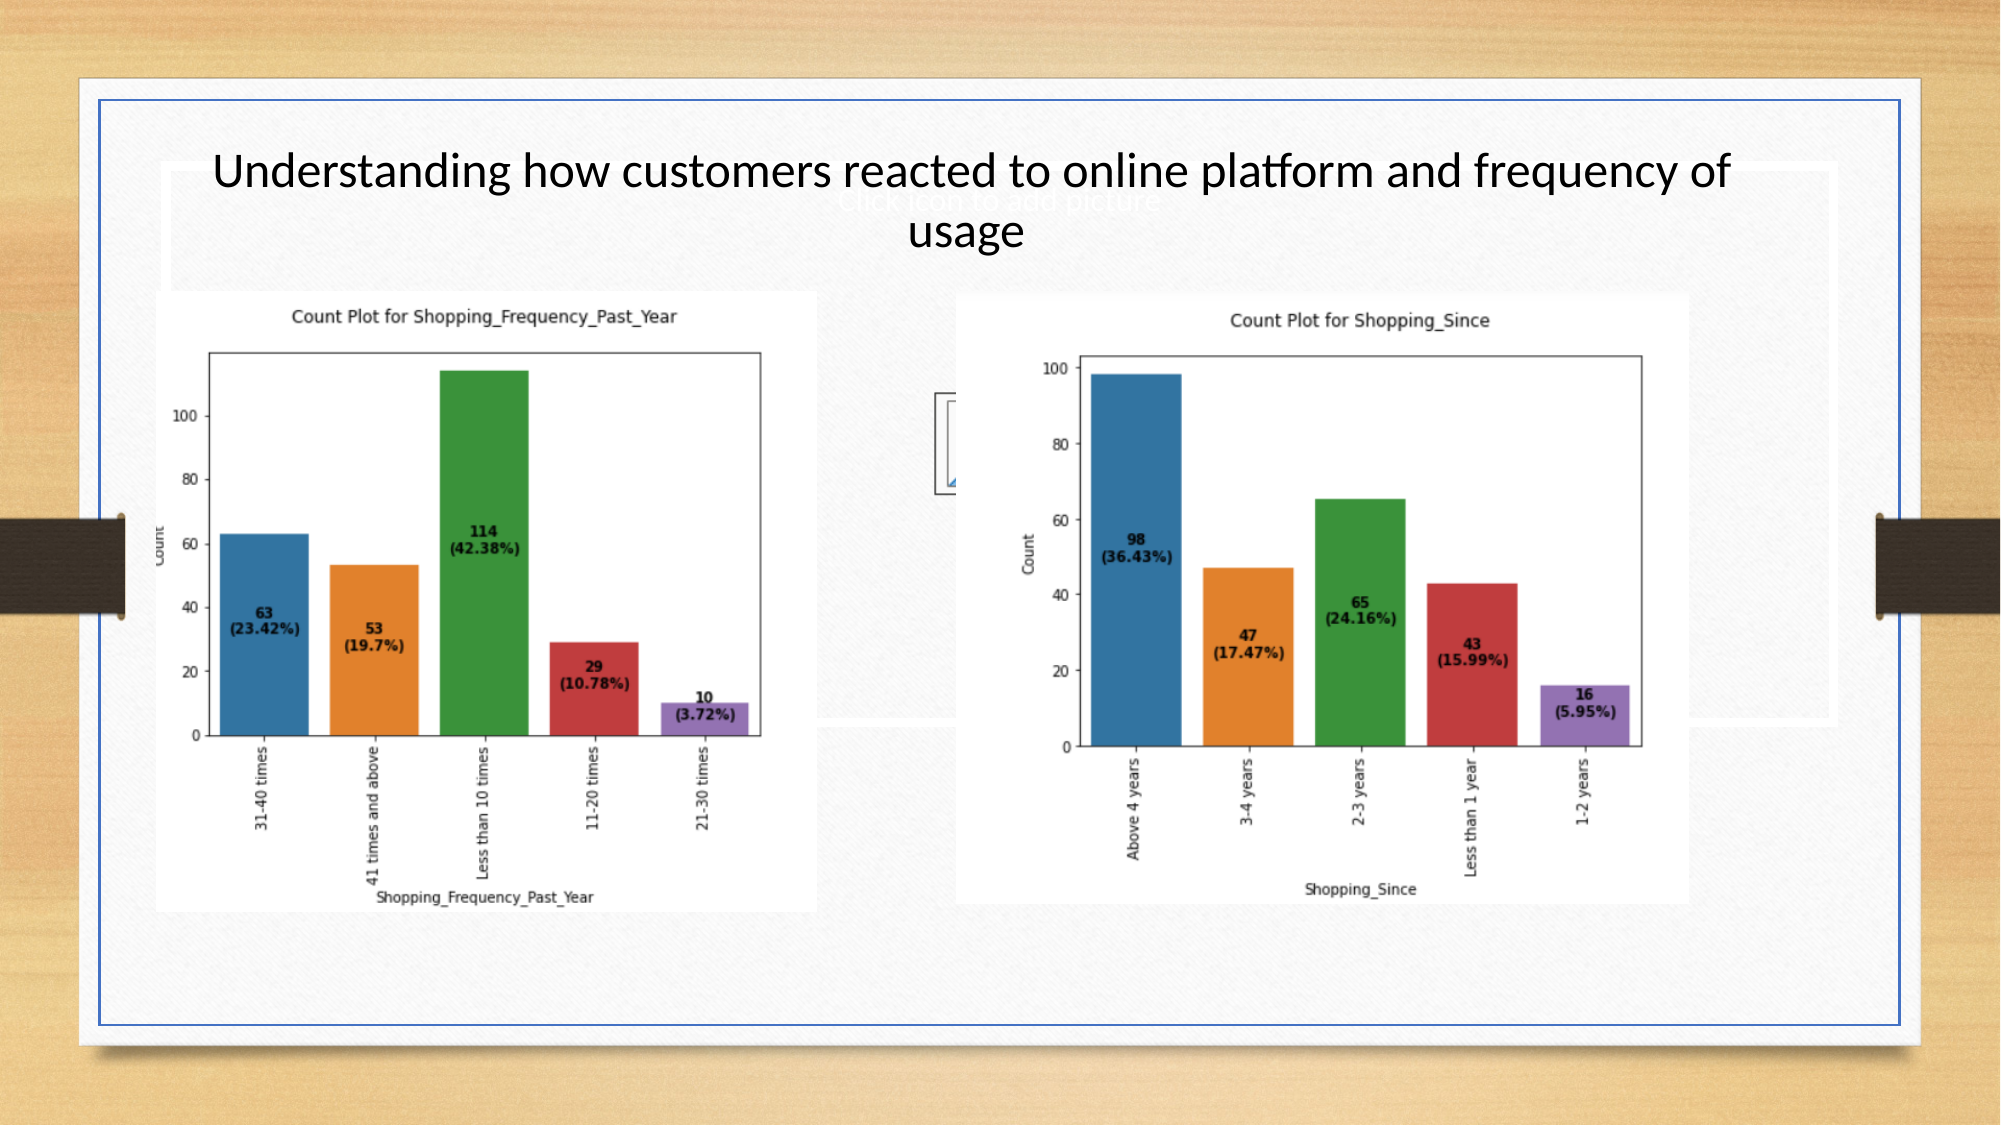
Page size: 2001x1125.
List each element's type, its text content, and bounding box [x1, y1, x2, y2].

picture [0, 0, 2001, 1125]
list Understanding how customers reacted to online platform and frequency of usage [183, 130, 1761, 170]
